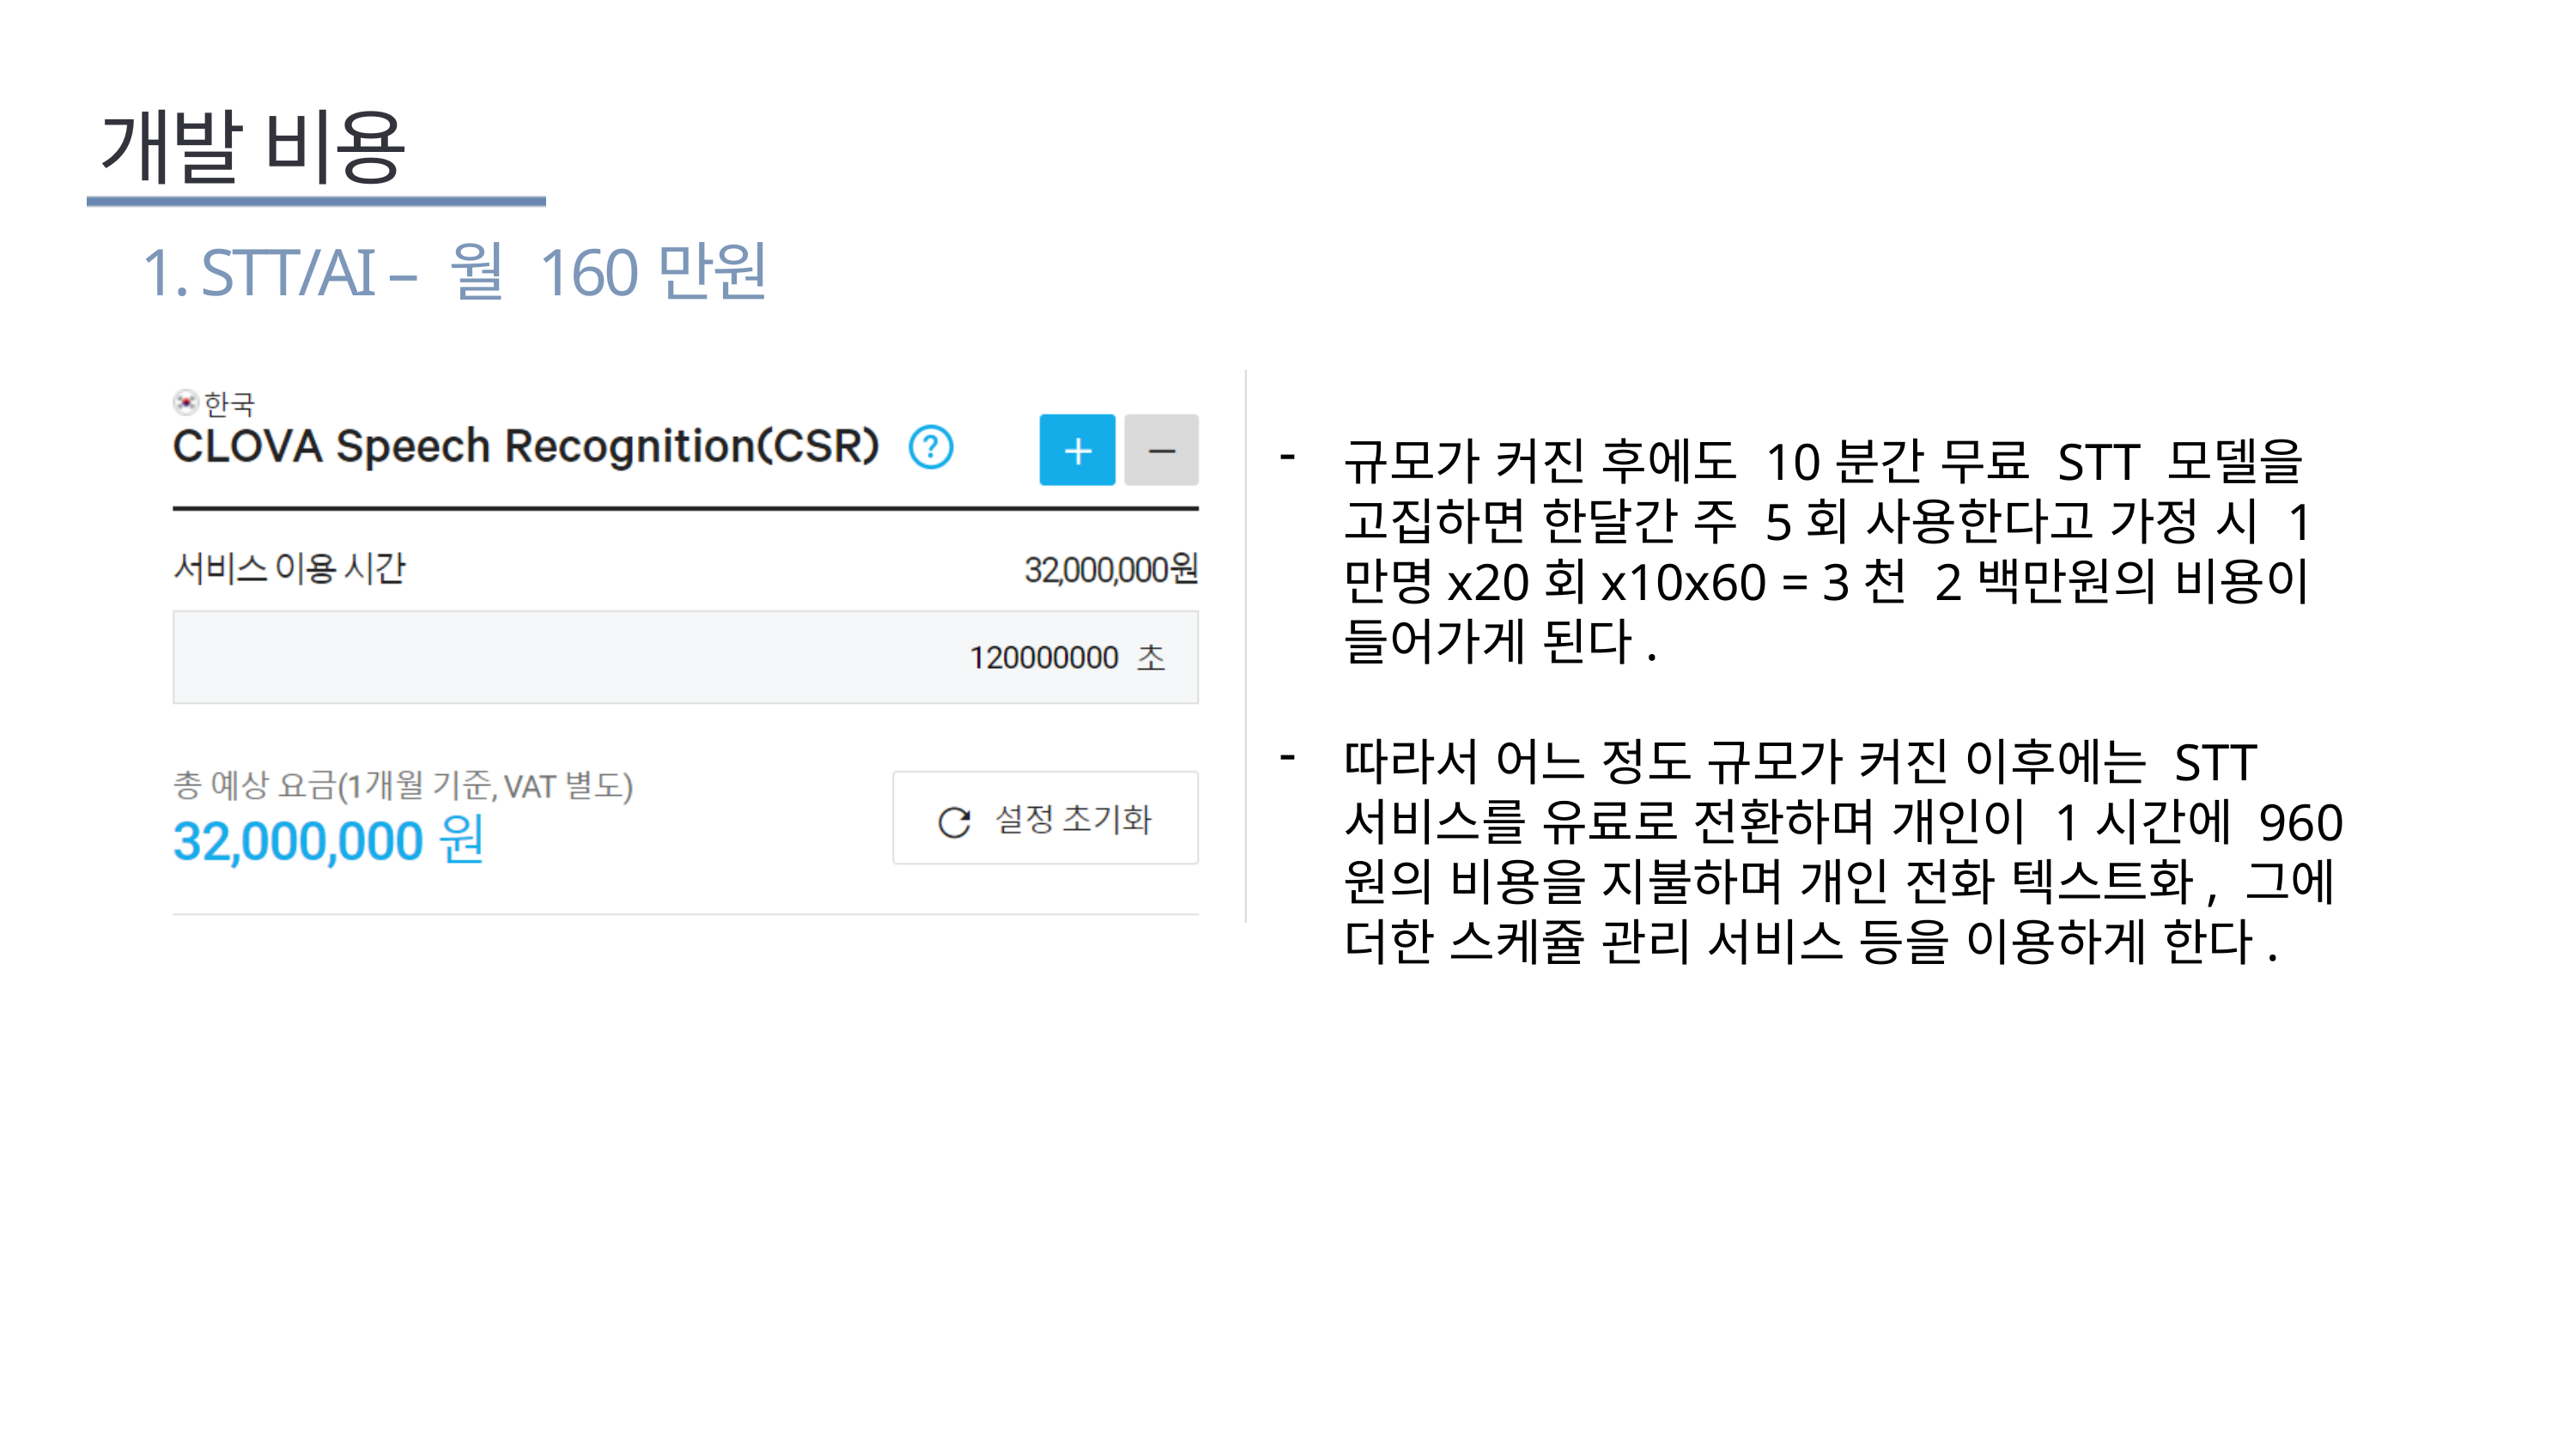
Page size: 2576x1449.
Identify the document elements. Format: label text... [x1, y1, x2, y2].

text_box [86, 183, 546, 221]
picture [127, 370, 1248, 924]
text_box 개발 비용 [85, 88, 1161, 201]
text_box 규모가 커진 후에도 10분간 무료 STT 모델을 고집하면 한달간 주 5회 사용한다고 가정 시 1만명x20회x10x60 = 3천 2백만원의 비용이 들어가게 된다. 따라서 어느 정도 규모가 커진 이후에는 STT서비스를 유료로 전환하며 개인이 1시간에 960원의 비용을 지불하며 개인 전화 텍스트화, 그에 더한 스케쥴 관리 서비스 등을 이용하게 한다. [1267, 423, 2404, 978]
text_box 1. STT/AI – 월 160만원 [127, 225, 2275, 316]
